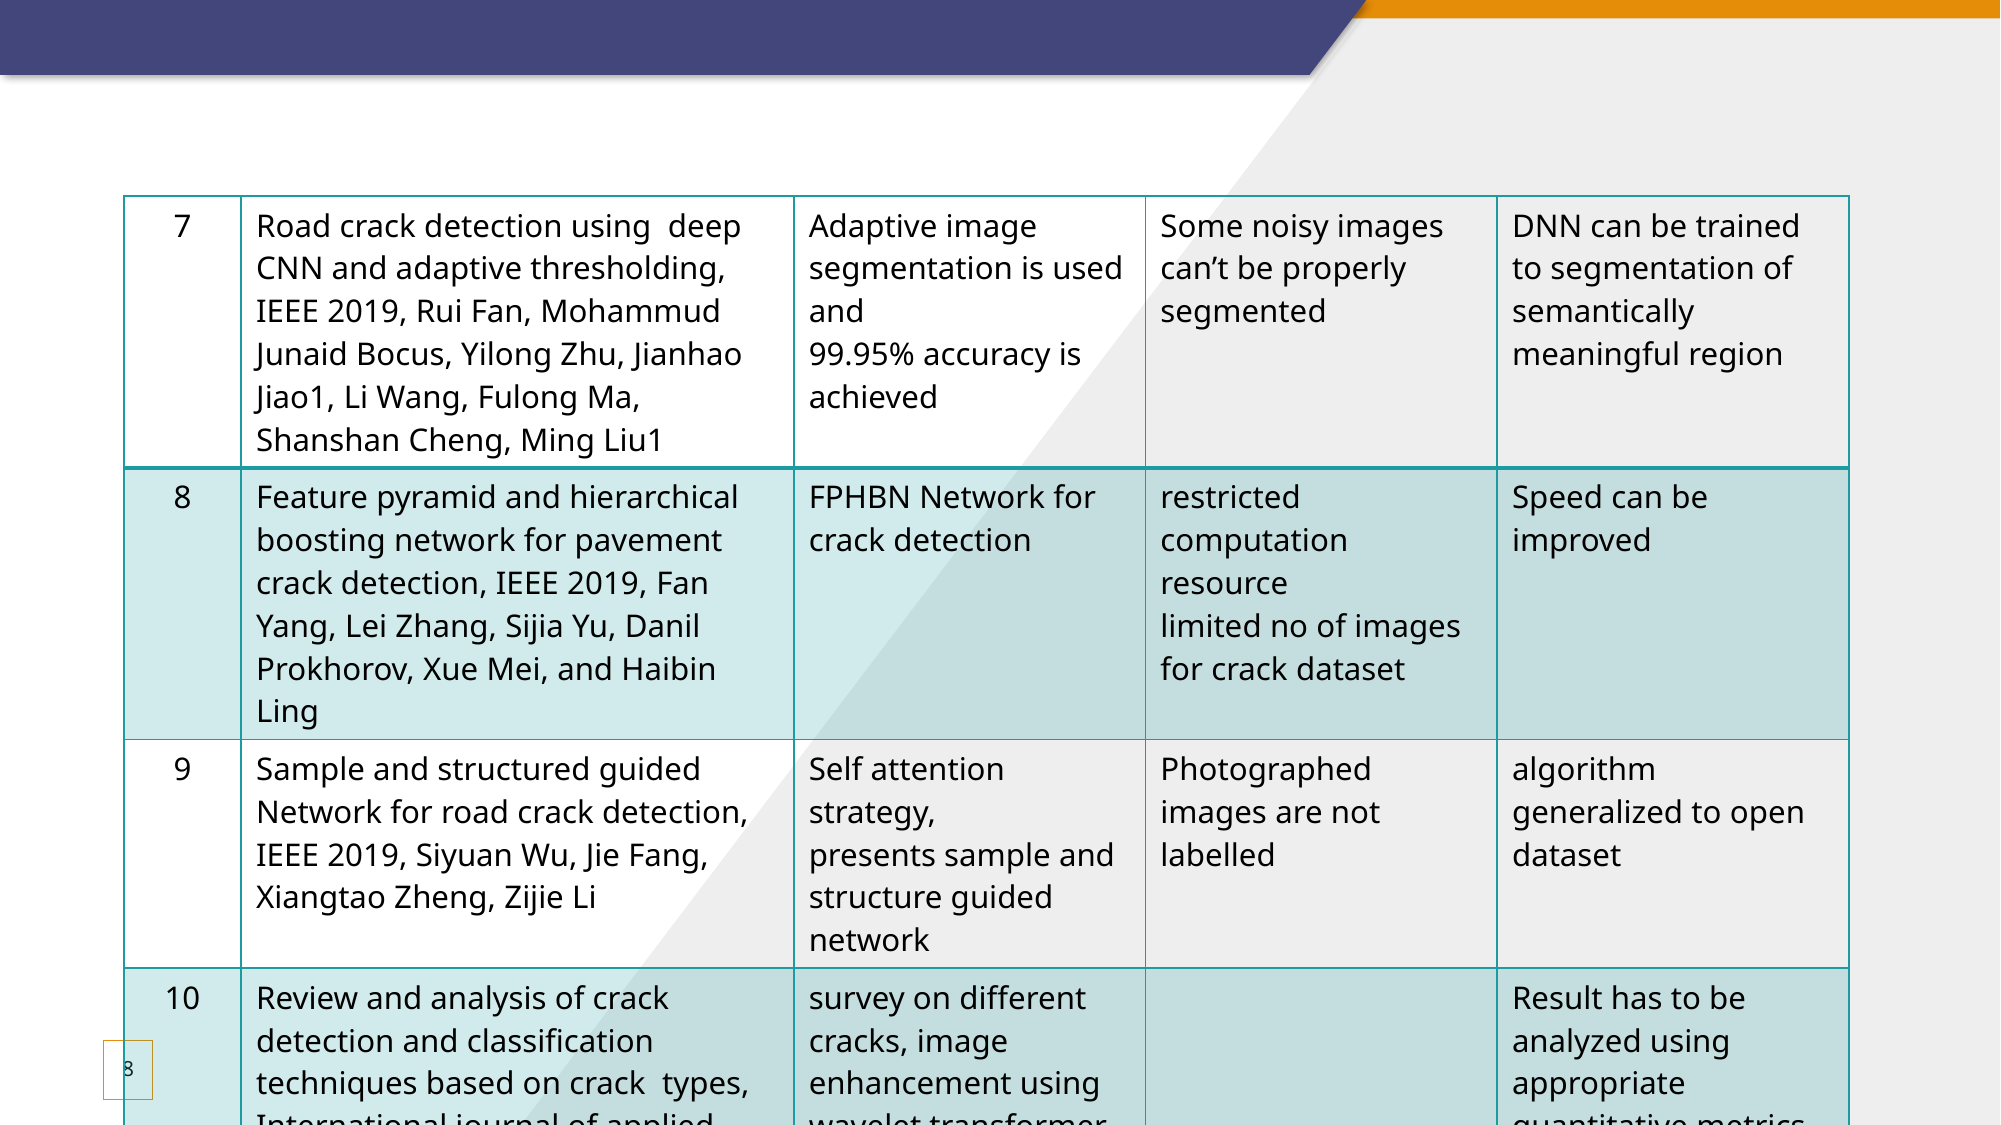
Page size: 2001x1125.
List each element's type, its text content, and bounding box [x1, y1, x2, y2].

table_cell Sample and structured guided Network for road crack detection, IEEE 2019, Siyuan Wu, Jie Fang, Xiangtao Zheng, Zijie Li [242, 740, 793, 967]
table_cell Photographed images are not labelled [1146, 740, 1496, 967]
table_header 7 [125, 197, 240, 466]
table_cell Review and analysis of crack detection and classification techniques based on crack types, International journal of applied engineering and research, 2018, Sheerin Sitara, N. Kavita, S. Raghuraman G. [242, 969, 793, 1125]
table_header Some noisy images can’t be properly segmented [1146, 197, 1496, 466]
table_cell [1146, 969, 1496, 1125]
table_header Road crack detection using deep CNN and adaptive thresholding, IEEE 2019, Rui Fan, Mohammud Junaid Bocus, Yilong Zhu, Jianhao Jiao1, Li Wang, Fulong Ma, Shanshan Cheng, Ming Liu1 [242, 197, 793, 466]
table_header Adaptive image segmentation is used and 99.95% accuracy is achieved [795, 197, 1145, 466]
table_cell Result has to be analyzed using appropriate quantitative metrics [1498, 969, 1848, 1125]
table_cell algorithm generalized to open dataset [1498, 740, 1848, 967]
table_cell Feature pyramid and hierarchical boosting network for pavement crack detection, IEEE 2019, Fan Yang, Lei Zhang, Sijia Yu, Danil Prokhorov, Xue Mei, and Haibin Ling [242, 470, 793, 739]
table_cell 10 [125, 969, 240, 1125]
table_cell 8 [125, 470, 240, 739]
slide_number 8 [103, 1040, 123, 1100]
table_cell survey on different cracks, image enhancement using wavelet transformer and singular value decomposition for easy identification [795, 969, 1145, 1125]
table_cell 9 [125, 740, 240, 967]
table_cell FPHBN Network for crack detection [795, 470, 1145, 739]
table_cell restricted computation resource limited no of images for crack dataset [1146, 470, 1496, 739]
table_cell Speed can be improved [1498, 470, 1848, 739]
table_header DNN can be trained to segmentation of semantically meaningful region [1498, 197, 1848, 466]
table_cell Self attention strategy, presents sample and structure guided network [795, 740, 1145, 967]
